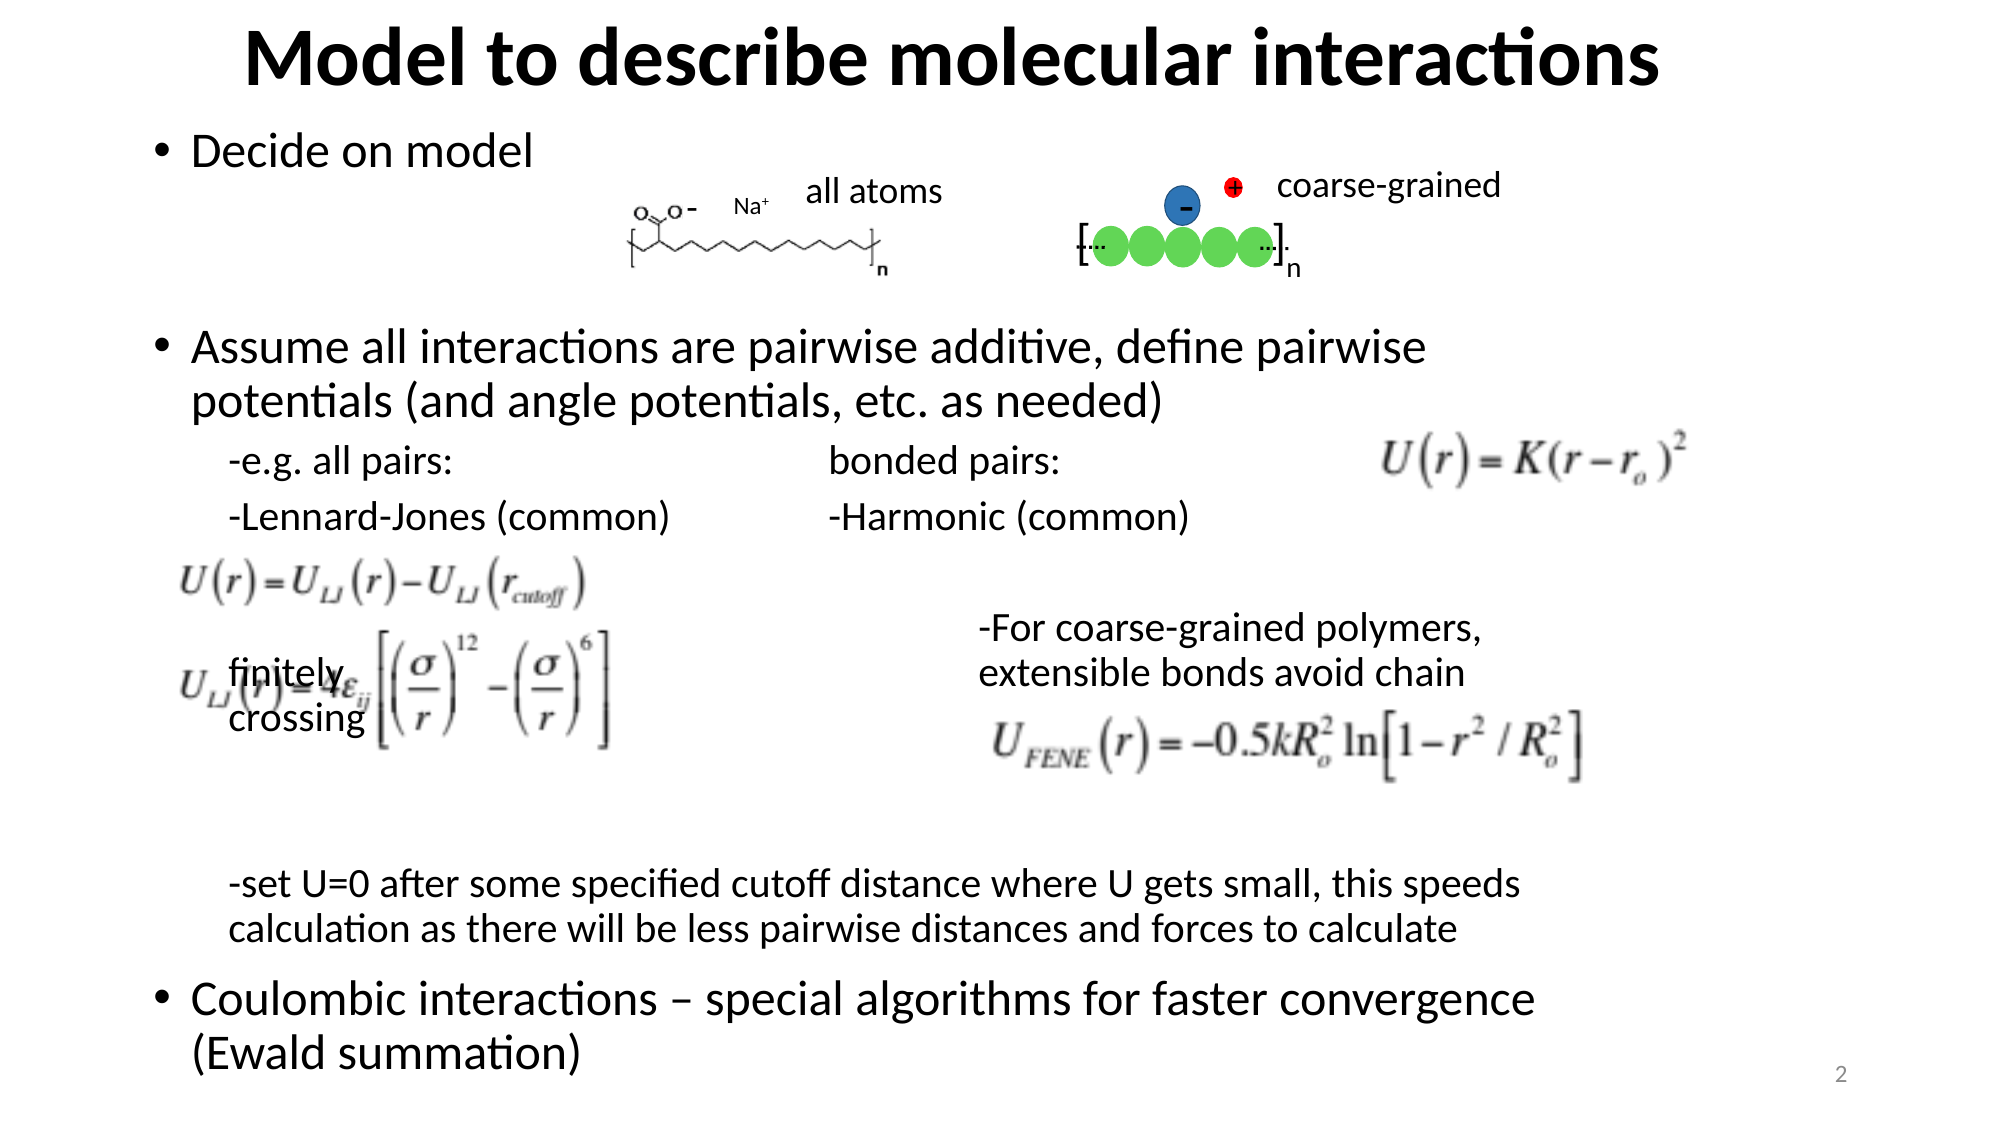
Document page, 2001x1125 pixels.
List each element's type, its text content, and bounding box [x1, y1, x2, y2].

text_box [612, 183, 901, 292]
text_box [176, 549, 614, 754]
text_box all atoms [790, 159, 1094, 219]
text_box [1061, 161, 1460, 279]
slide_number 2 [1412, 1042, 1863, 1103]
text_box Model to describe molecular interactions [66, 0, 1839, 110]
text_box [235, 934, 769, 1010]
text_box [1377, 421, 1690, 496]
text_box Decide on model Assume all interactions are pairwise additive, define pairwise potentials (and angle potentials, etc. as needed) -e.g. all pairs: bonded pairs: -Lennard-Jones (common) -Harmonic (common) -For coarse-grained polymers, finitely extensible bonds avoid chain crossing -set U=0 after some specified cutoff distance where U gets small, this speeds calculation as there will be less pairwise distances and forces to calculate Coulombic interactions – special algorithms for faster convergence (Ewald summation) [138, 117, 1612, 898]
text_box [989, 702, 1584, 785]
text_box coarse-grained [1262, 152, 1565, 213]
